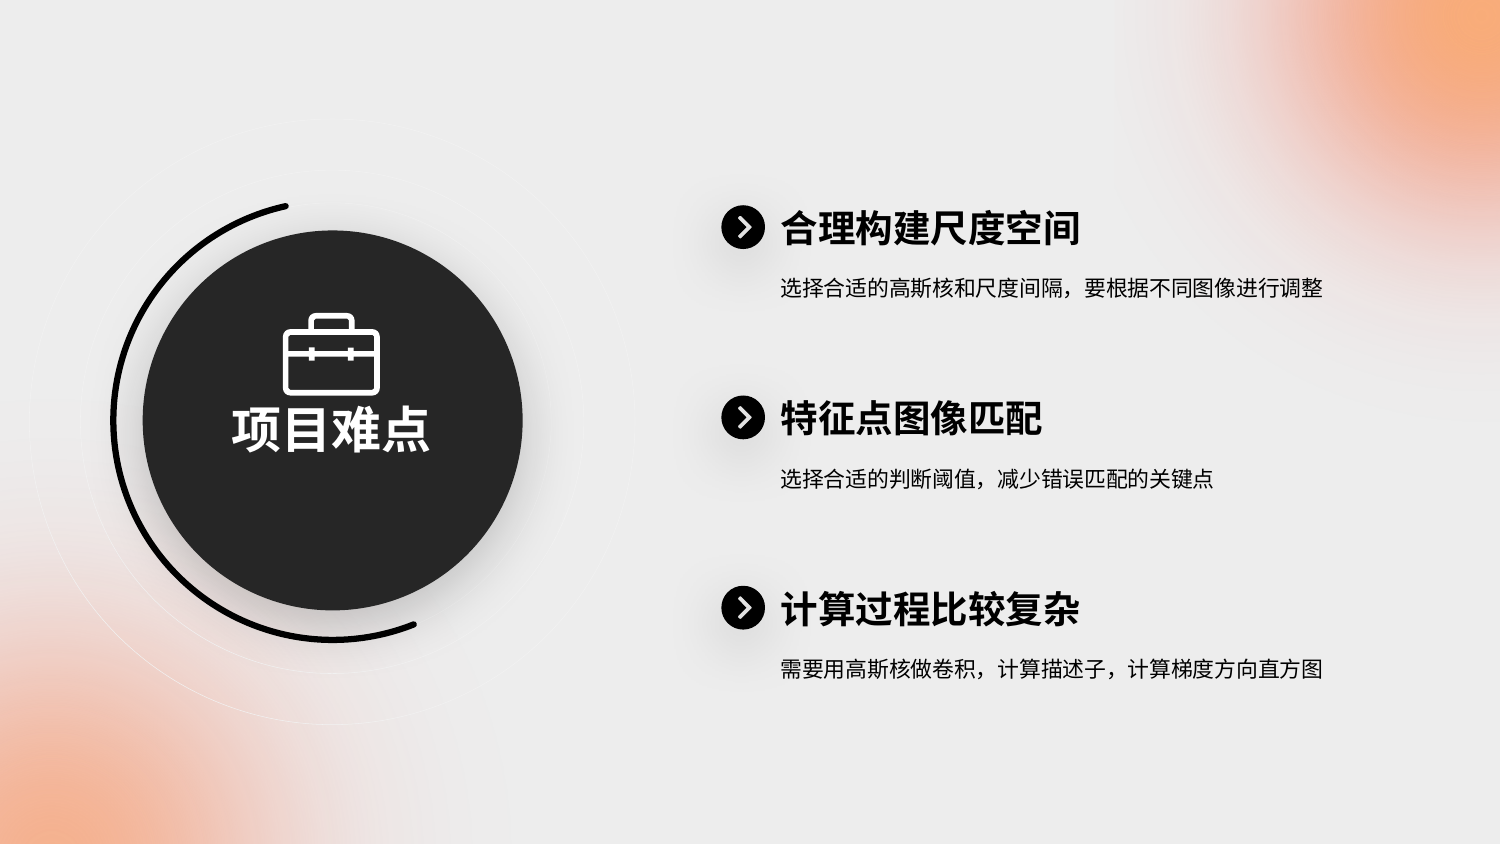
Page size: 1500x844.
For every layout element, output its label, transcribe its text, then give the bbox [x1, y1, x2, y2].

picture [0, 0, 1500, 844]
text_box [29, 118, 635, 725]
text_box 合理构建尺度空间 [765, 197, 1227, 258]
text_box [720, 394, 765, 441]
text_box [720, 204, 765, 250]
text_box 特征点图像匹配 [765, 387, 1227, 448]
text_box 计算过程比较复杂 [765, 578, 1227, 638]
text_box 选择合适的判断阈值，减少错误匹配的关键点 [765, 444, 1376, 499]
text_box 选择合适的高斯核和尺度间隔，要根据不同图像进行调整 [765, 254, 1376, 309]
text_box 需要用高斯核做卷积，计算描述子，计算梯度方向直方图 [765, 635, 1376, 690]
text_box [720, 584, 765, 631]
